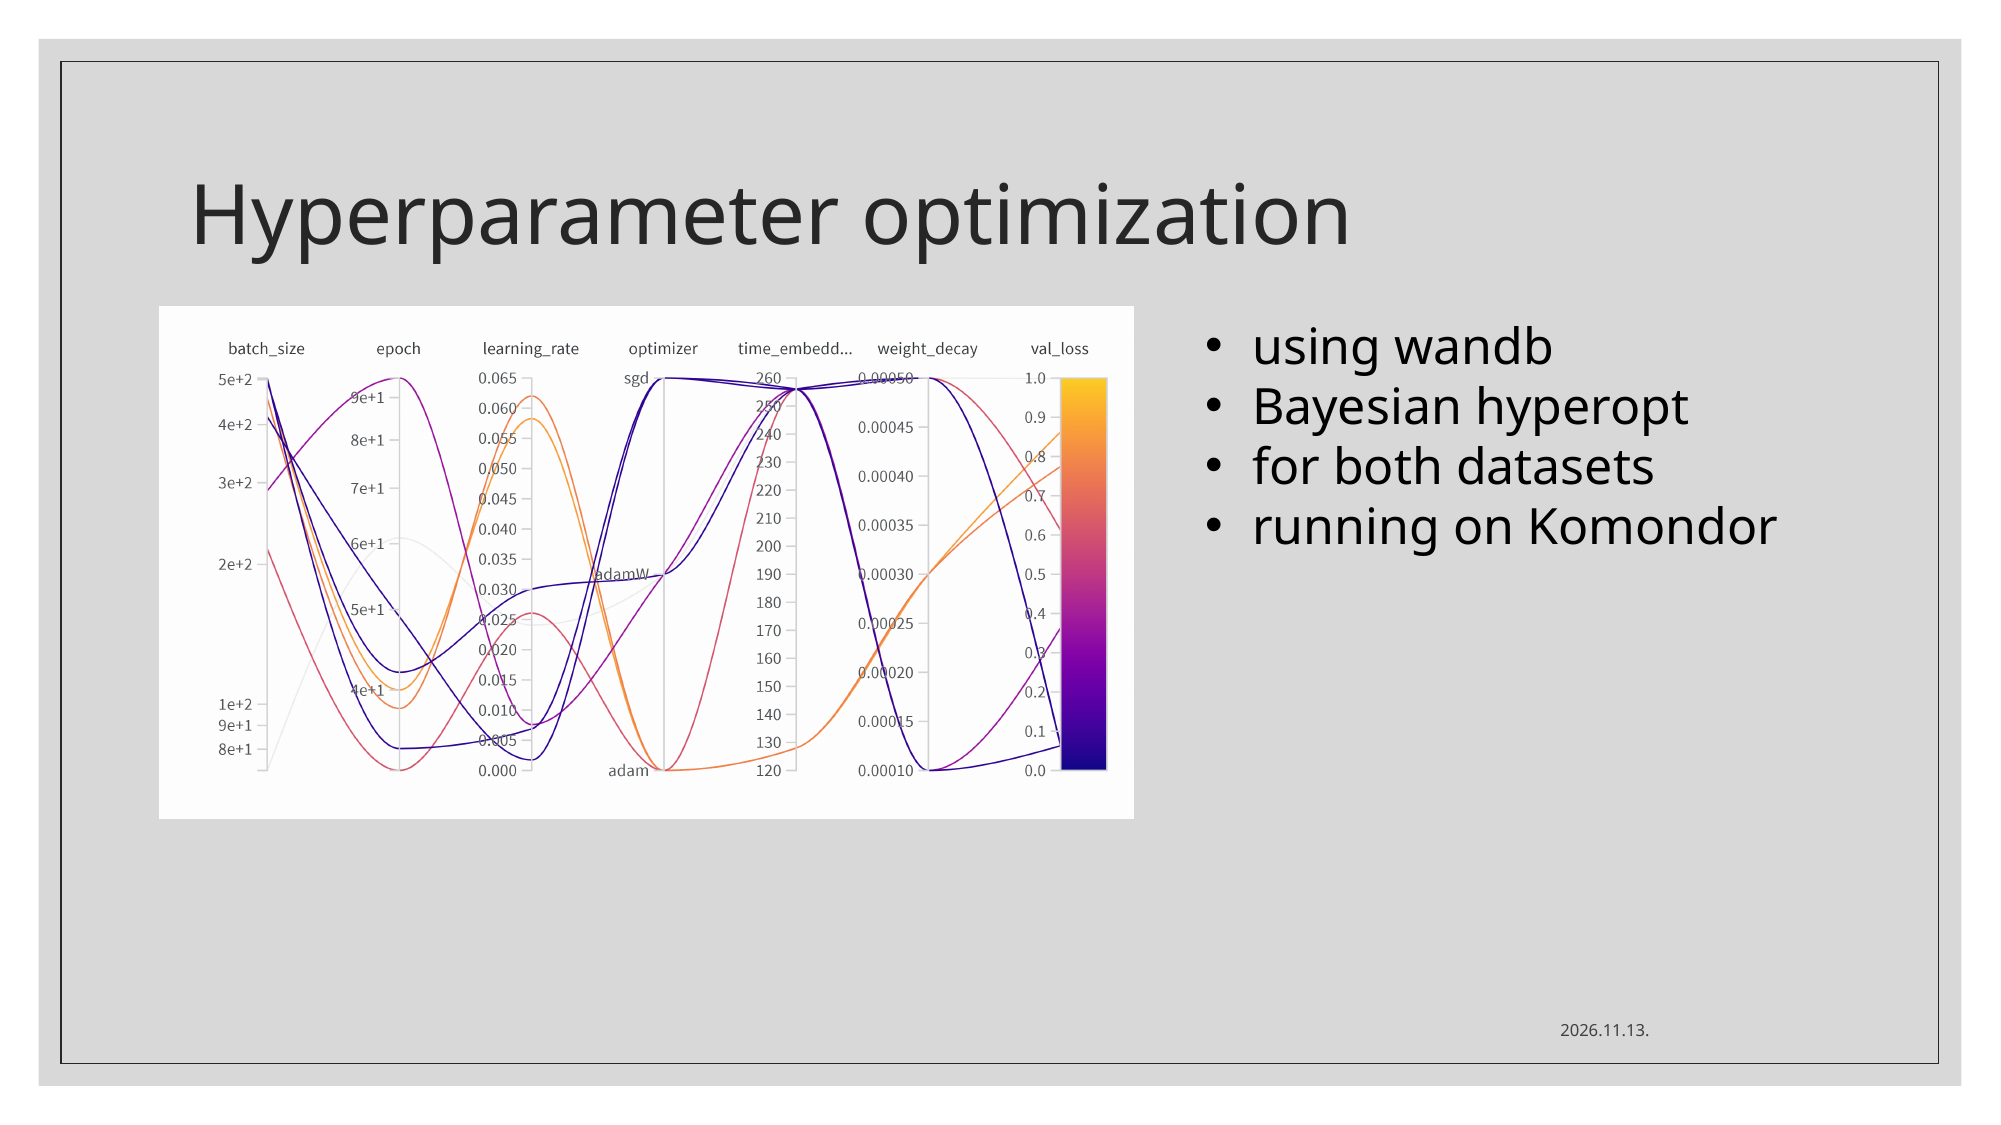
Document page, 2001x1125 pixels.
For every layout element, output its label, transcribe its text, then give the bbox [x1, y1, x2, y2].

title Hyperparameter optimization [174, 105, 1825, 331]
text_box using wandb Bayesian hyperopt for both datasets running on Komondor [1190, 306, 1818, 562]
picture [159, 306, 1134, 819]
slide_number 2024. 12. 12. [1190, 990, 1665, 1050]
